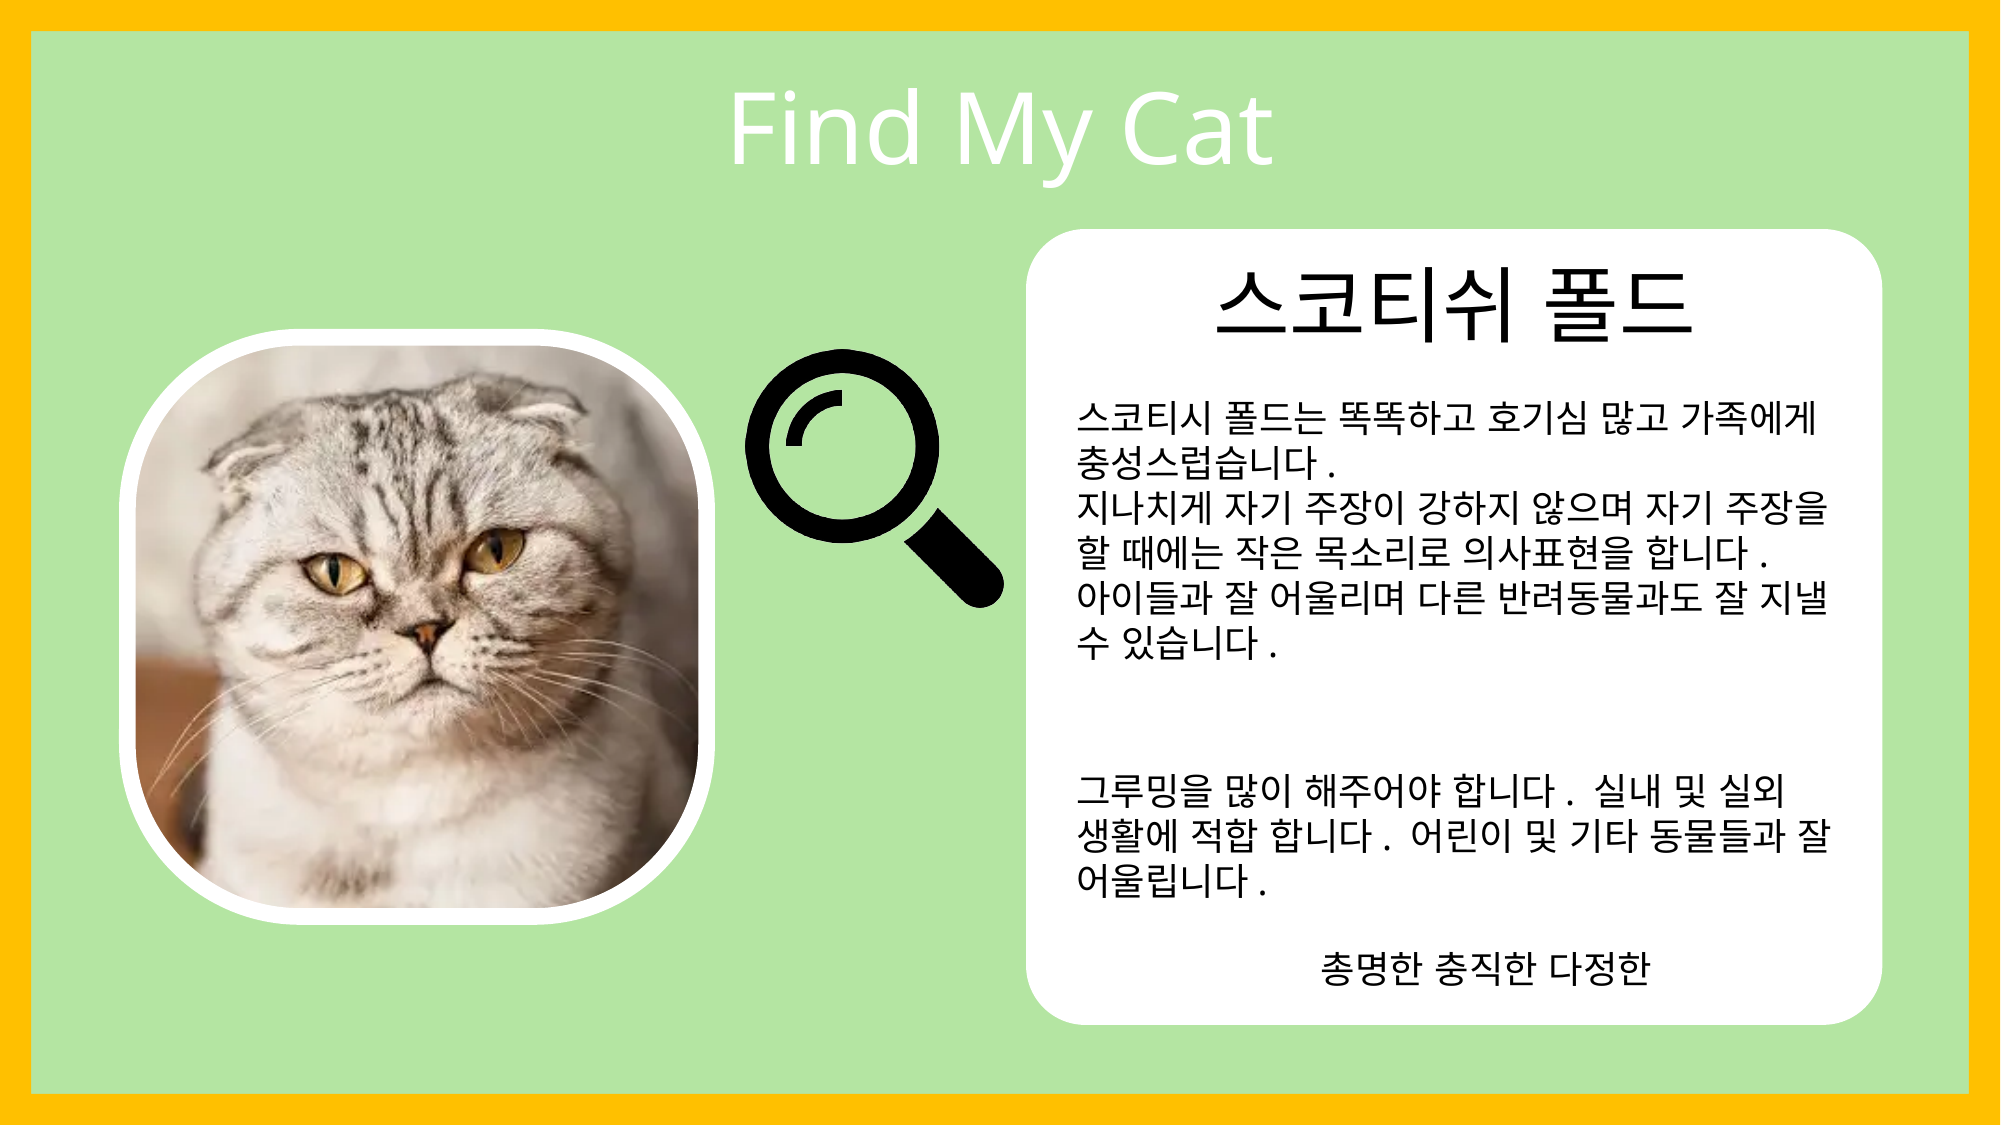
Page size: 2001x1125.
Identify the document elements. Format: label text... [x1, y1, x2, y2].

picture [745, 349, 1005, 609]
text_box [1025, 228, 1883, 1026]
picture [126, 336, 708, 917]
text_box Find My Cat [387, 57, 1613, 193]
